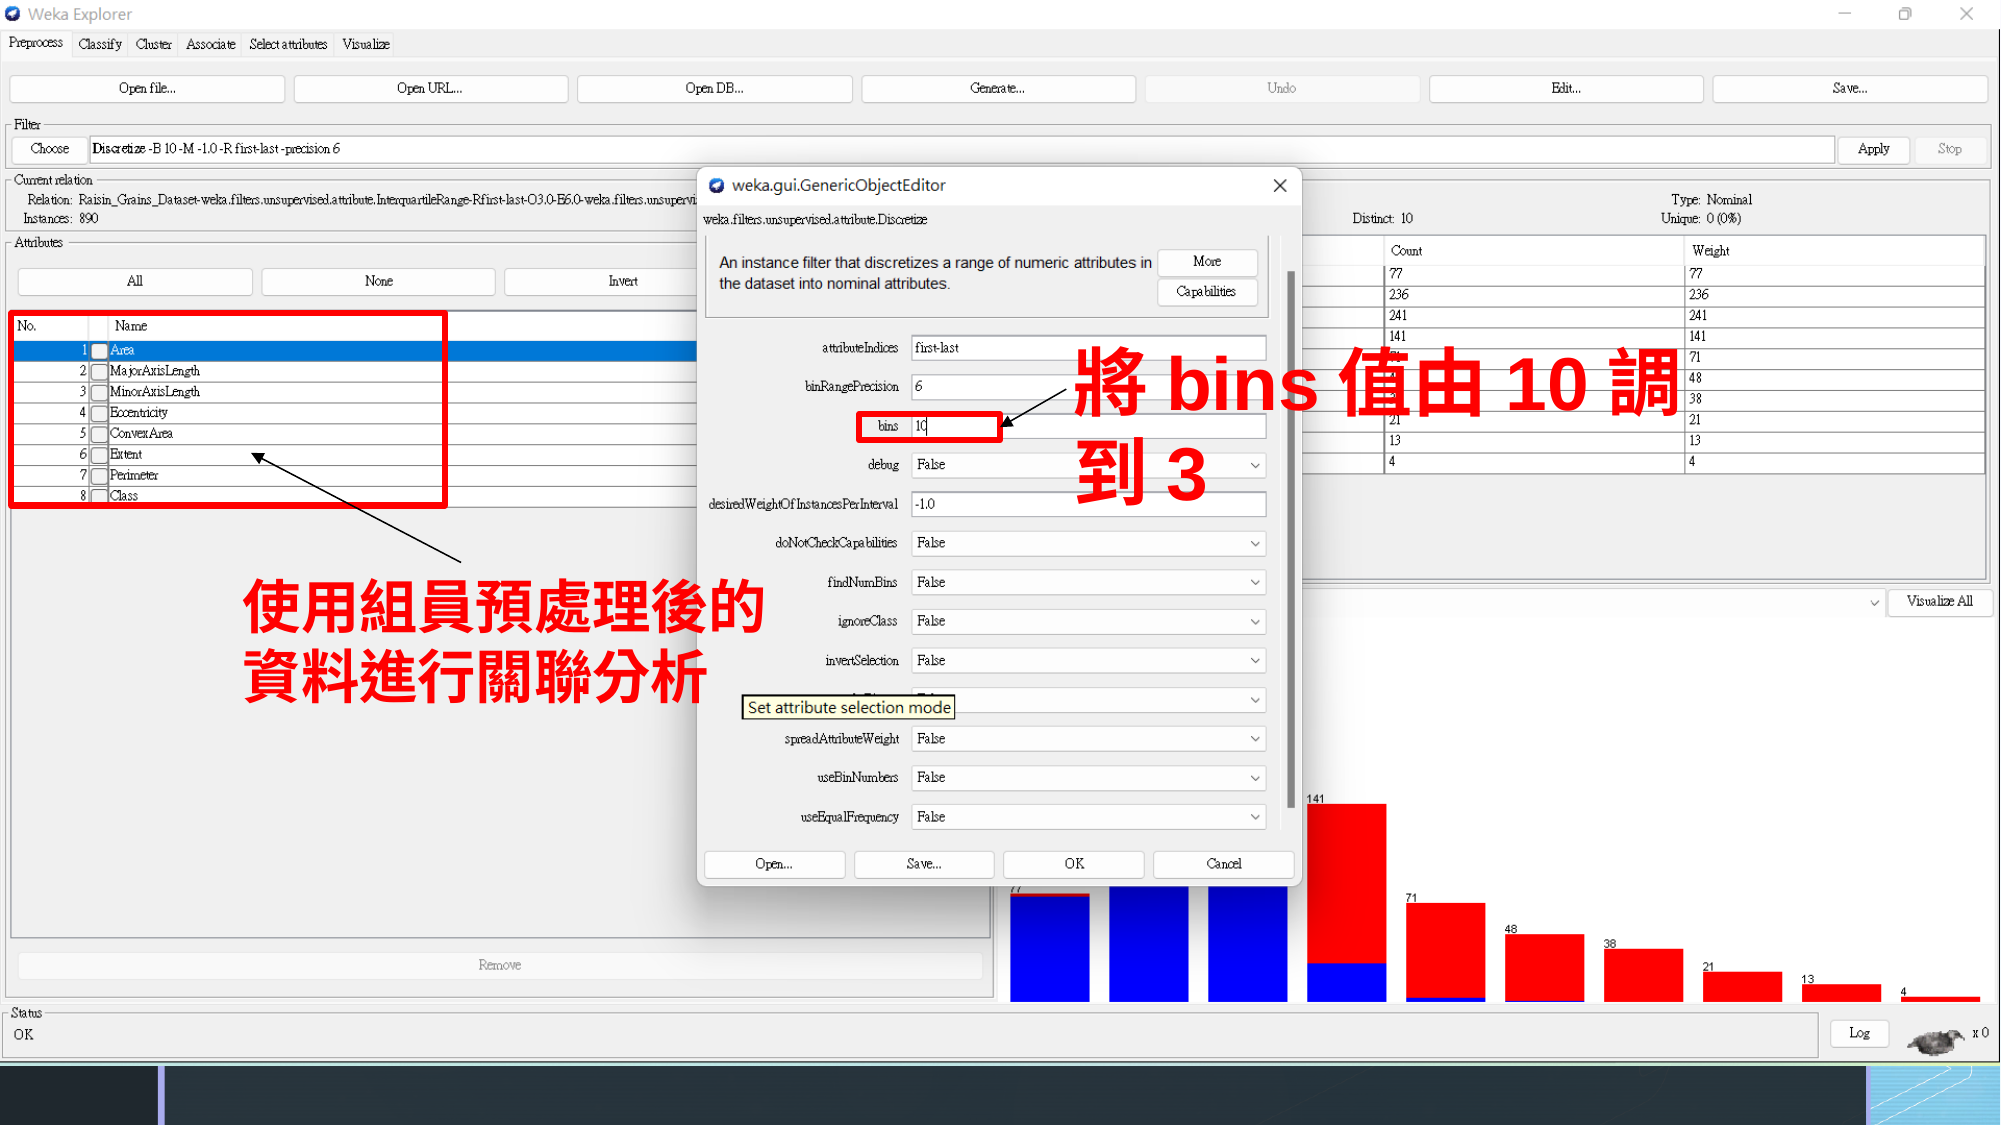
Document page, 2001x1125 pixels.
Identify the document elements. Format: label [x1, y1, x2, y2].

text_box [250, 452, 462, 563]
picture [0, 0, 2001, 1125]
text_box [999, 388, 1067, 428]
